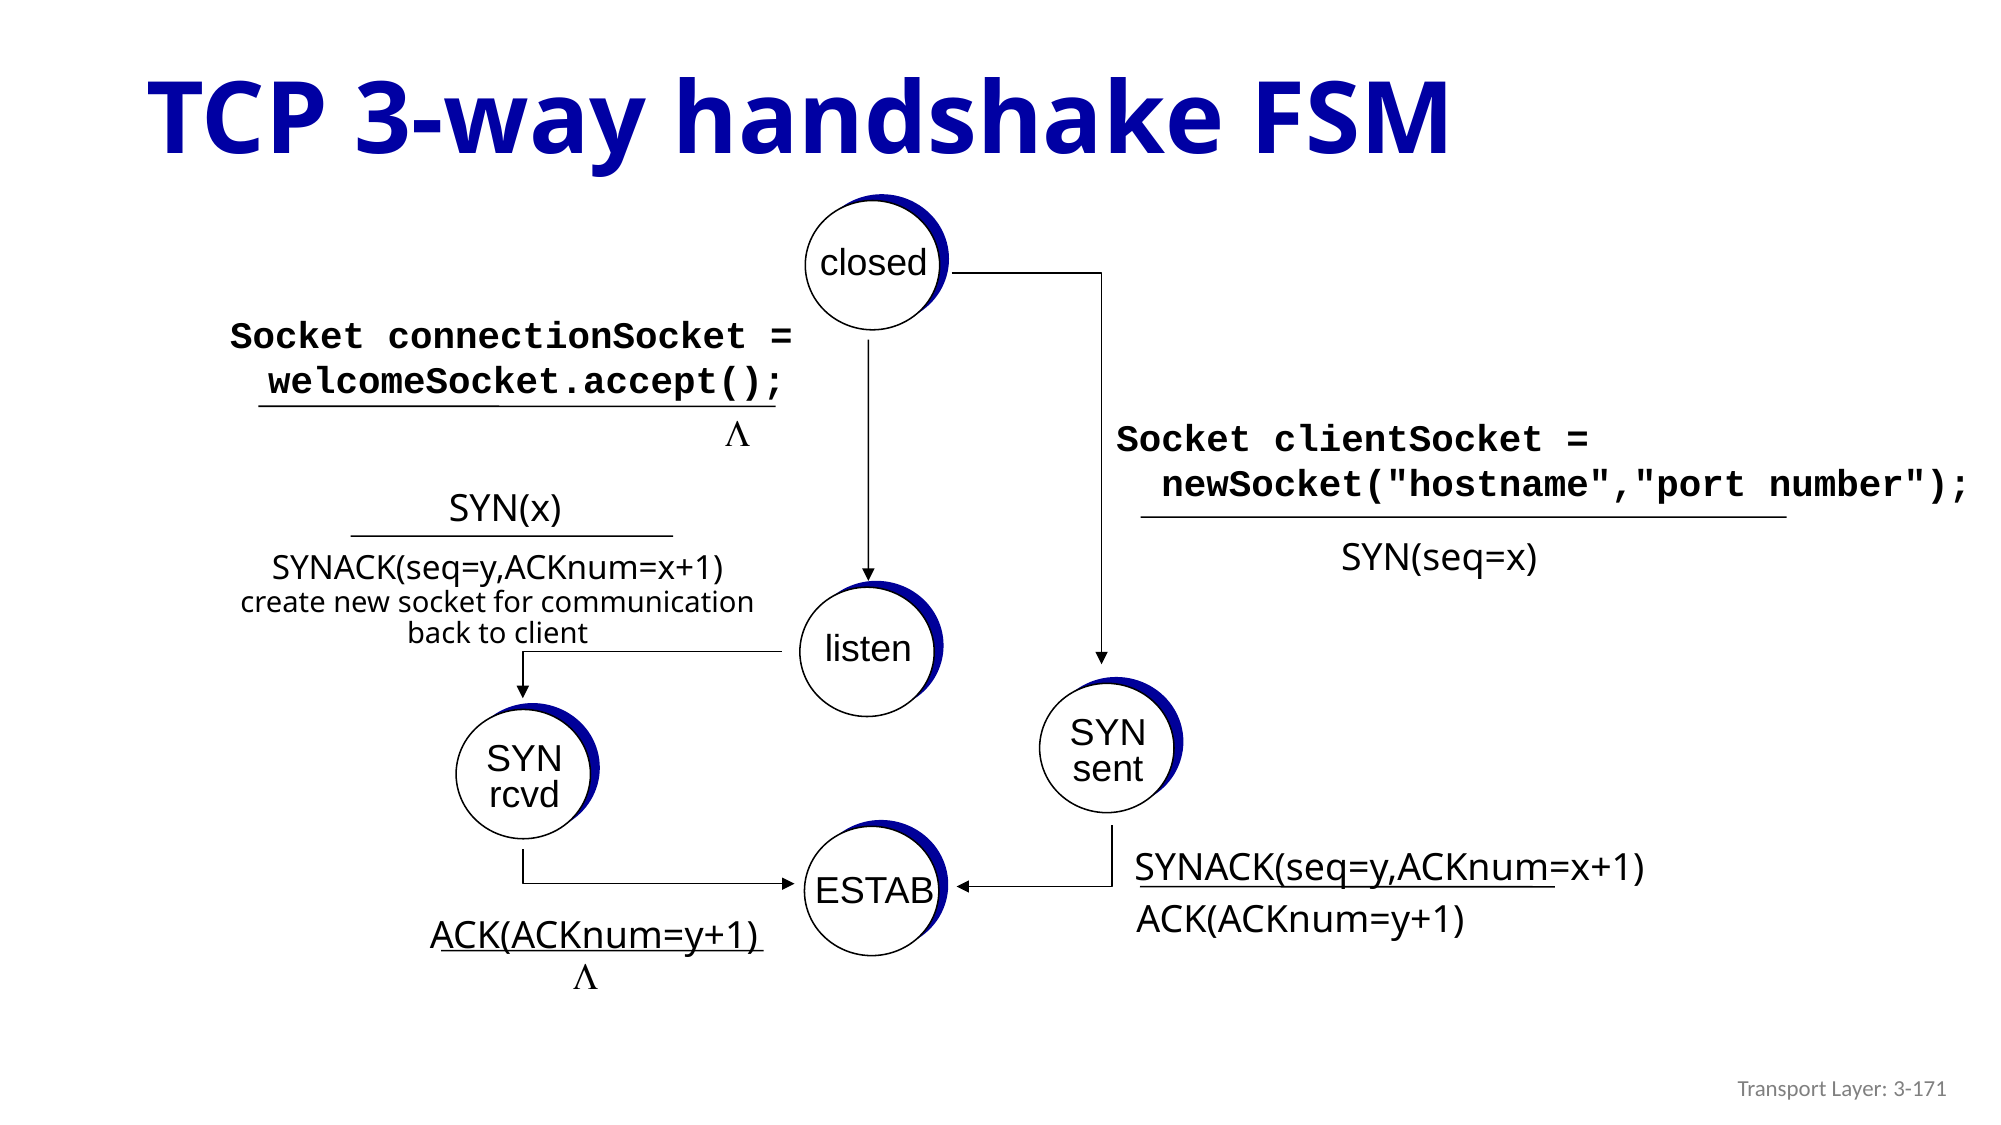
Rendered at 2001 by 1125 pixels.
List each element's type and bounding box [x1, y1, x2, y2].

slide_number [1512, 1056, 1963, 1117]
title [131, 47, 2000, 195]
text_box [1326, 525, 1553, 586]
text_box [456, 703, 600, 839]
text_box [956, 825, 1113, 893]
text_box [215, 476, 782, 699]
text_box [799, 819, 950, 956]
text_box [412, 848, 795, 1006]
text_box [1039, 676, 1664, 978]
text_box [951, 273, 2000, 665]
text_box [215, 194, 949, 717]
